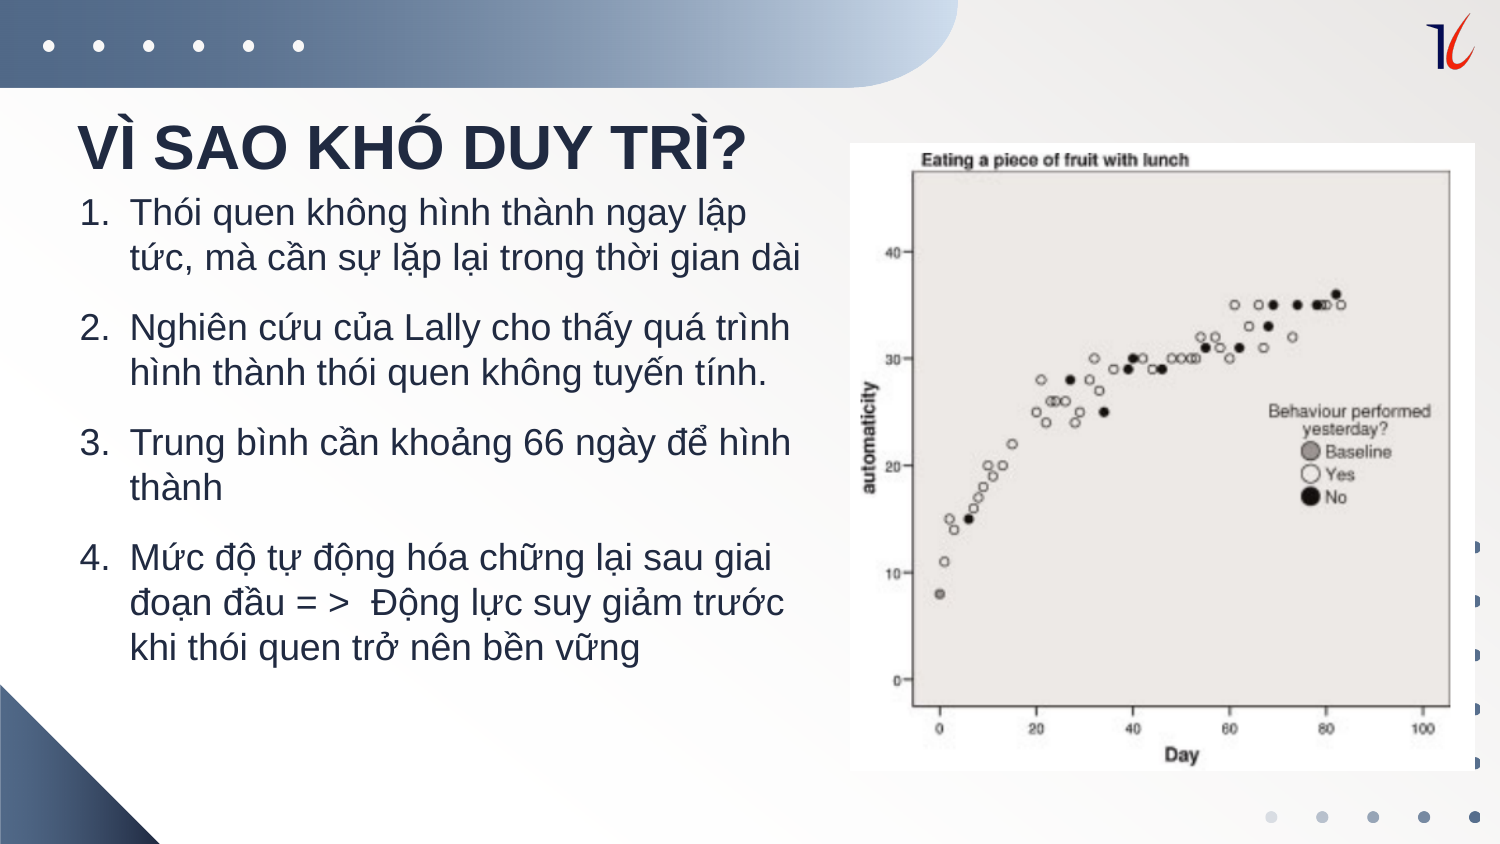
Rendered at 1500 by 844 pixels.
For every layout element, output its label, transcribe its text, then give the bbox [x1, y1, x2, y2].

picture [0, 0, 1500, 844]
subtitle Thói quen không hình thành ngay lập tức, mà cần sự lặp lại trong thời gian dài Nghiên cứu của Lally cho thấy quá trình hình thành thói quen không tuyến tính. Trung bình cần khoảng 66 ngày để hình thành Mức độ tự động hóa chững lại sau giai đoạn đầu = > Động lực suy giảm trước khi thói quen trở nên bền vững [39, 172, 830, 775]
title VÌ SAO KHÓ DUY TRÌ? [62, 71, 788, 172]
